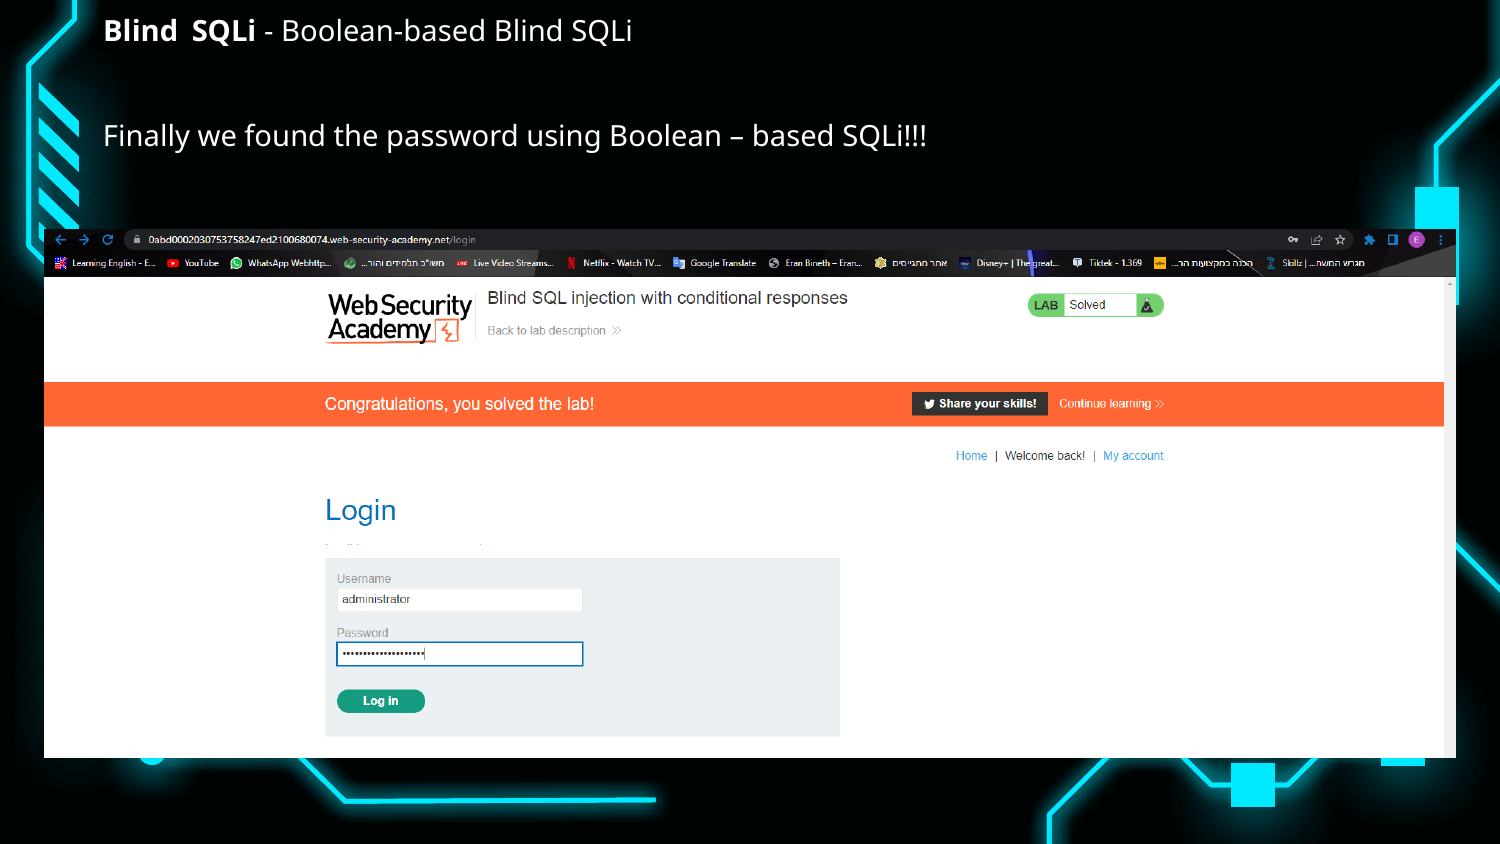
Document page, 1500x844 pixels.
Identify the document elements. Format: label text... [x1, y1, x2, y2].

text_box Blind SQLi - Boolean-based Blind SQLi [88, 12, 1015, 62]
picture [43, 229, 1457, 758]
text_box Finally we found the password using Boolean – based SQLi!!! [88, 110, 1500, 160]
